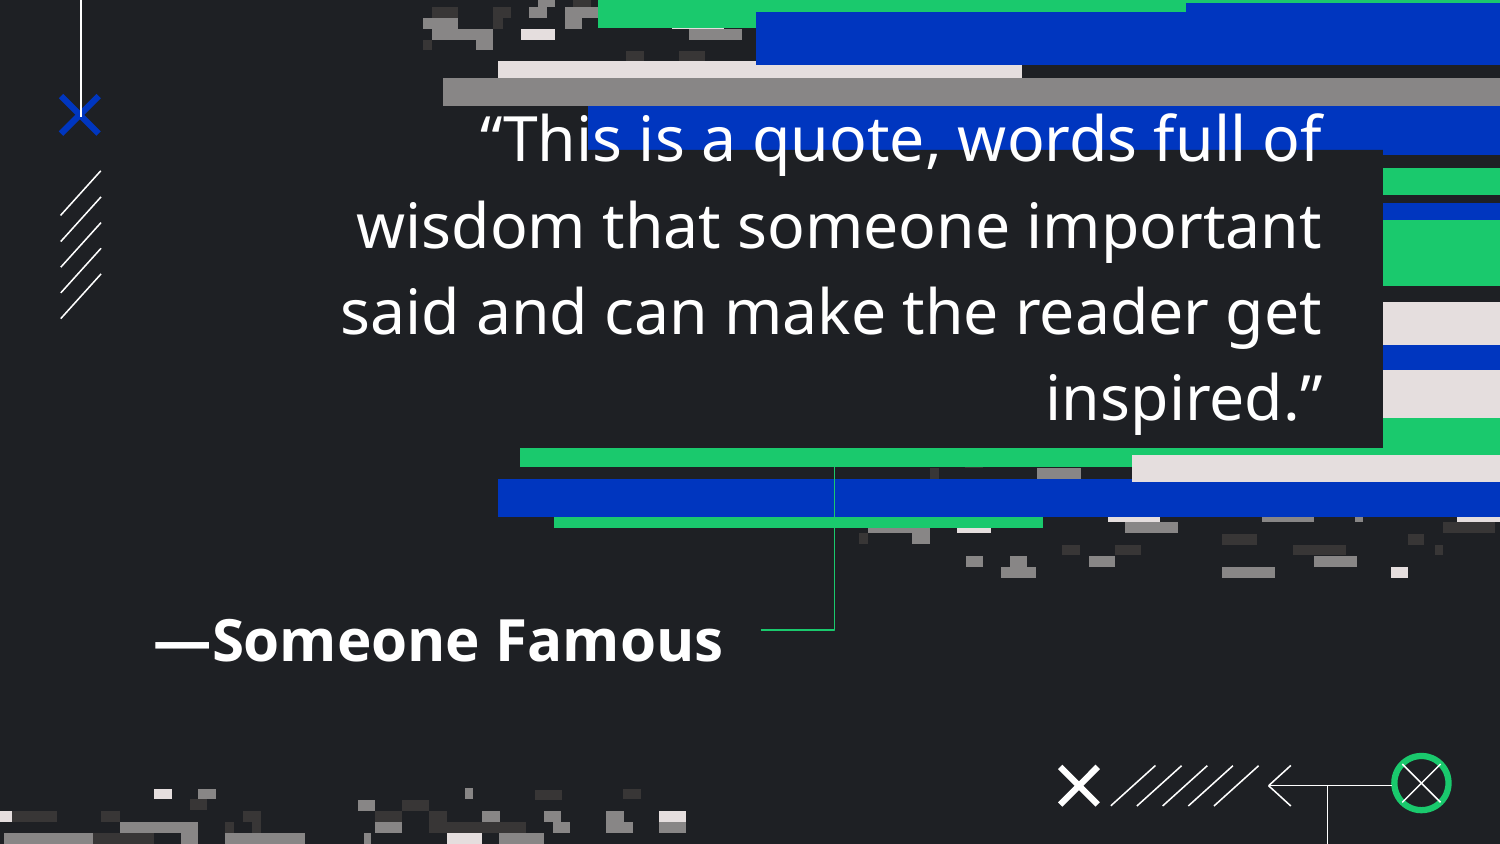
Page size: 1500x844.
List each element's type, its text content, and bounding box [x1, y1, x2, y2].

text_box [760, 447, 835, 631]
subtitle “This is a quote, words full of wisdom that someone important said and can make the reader get inspired.” [286, 149, 1383, 448]
title —Someone Famous [116, 577, 761, 683]
